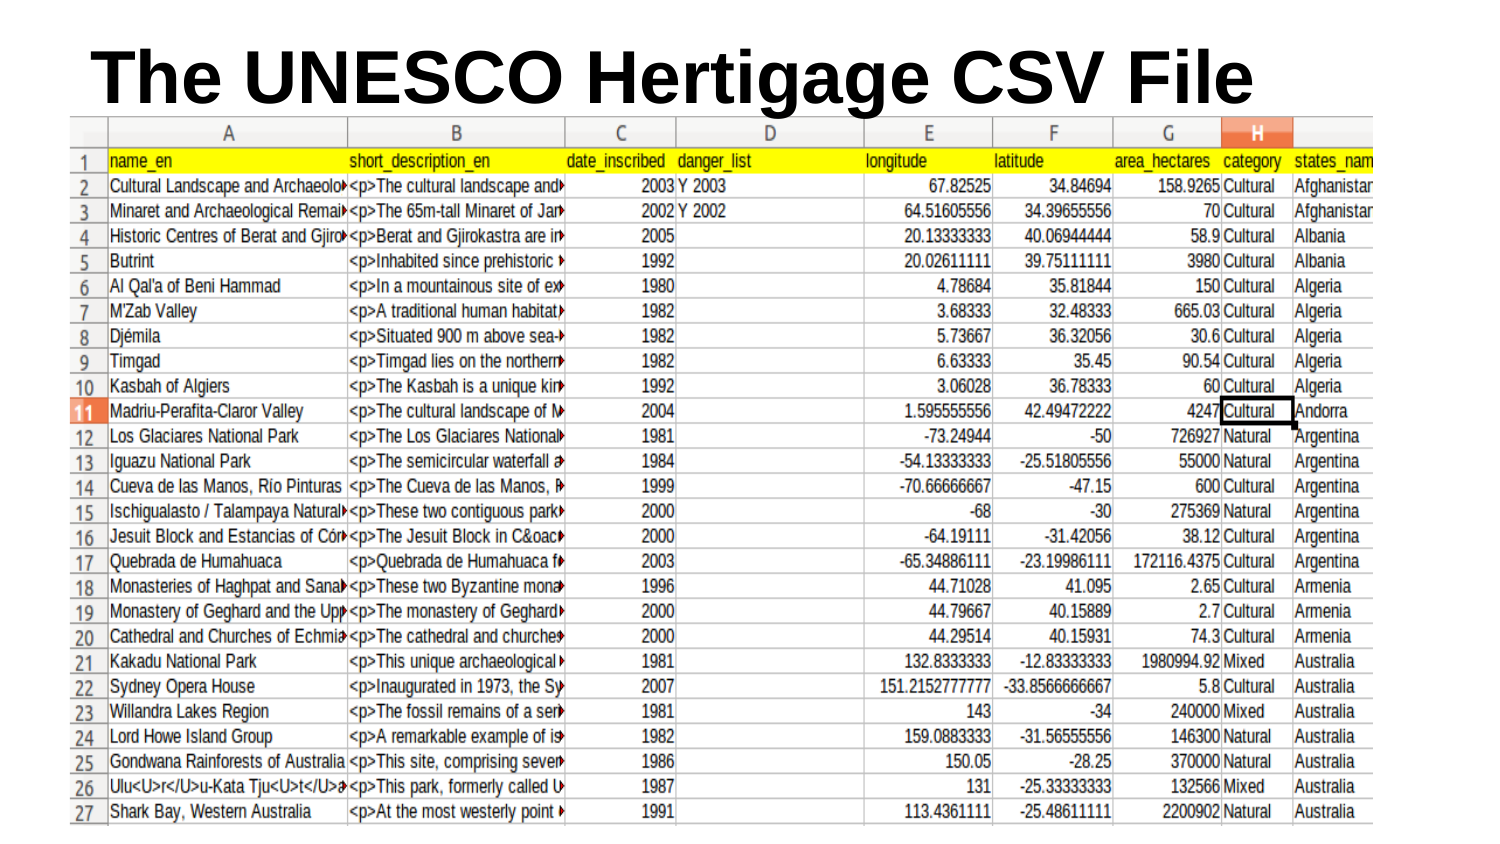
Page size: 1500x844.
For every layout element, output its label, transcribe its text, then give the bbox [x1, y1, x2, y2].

title The UNESCO Hertigage CSV File [75, 33, 1425, 134]
text_box [69, 116, 1373, 826]
